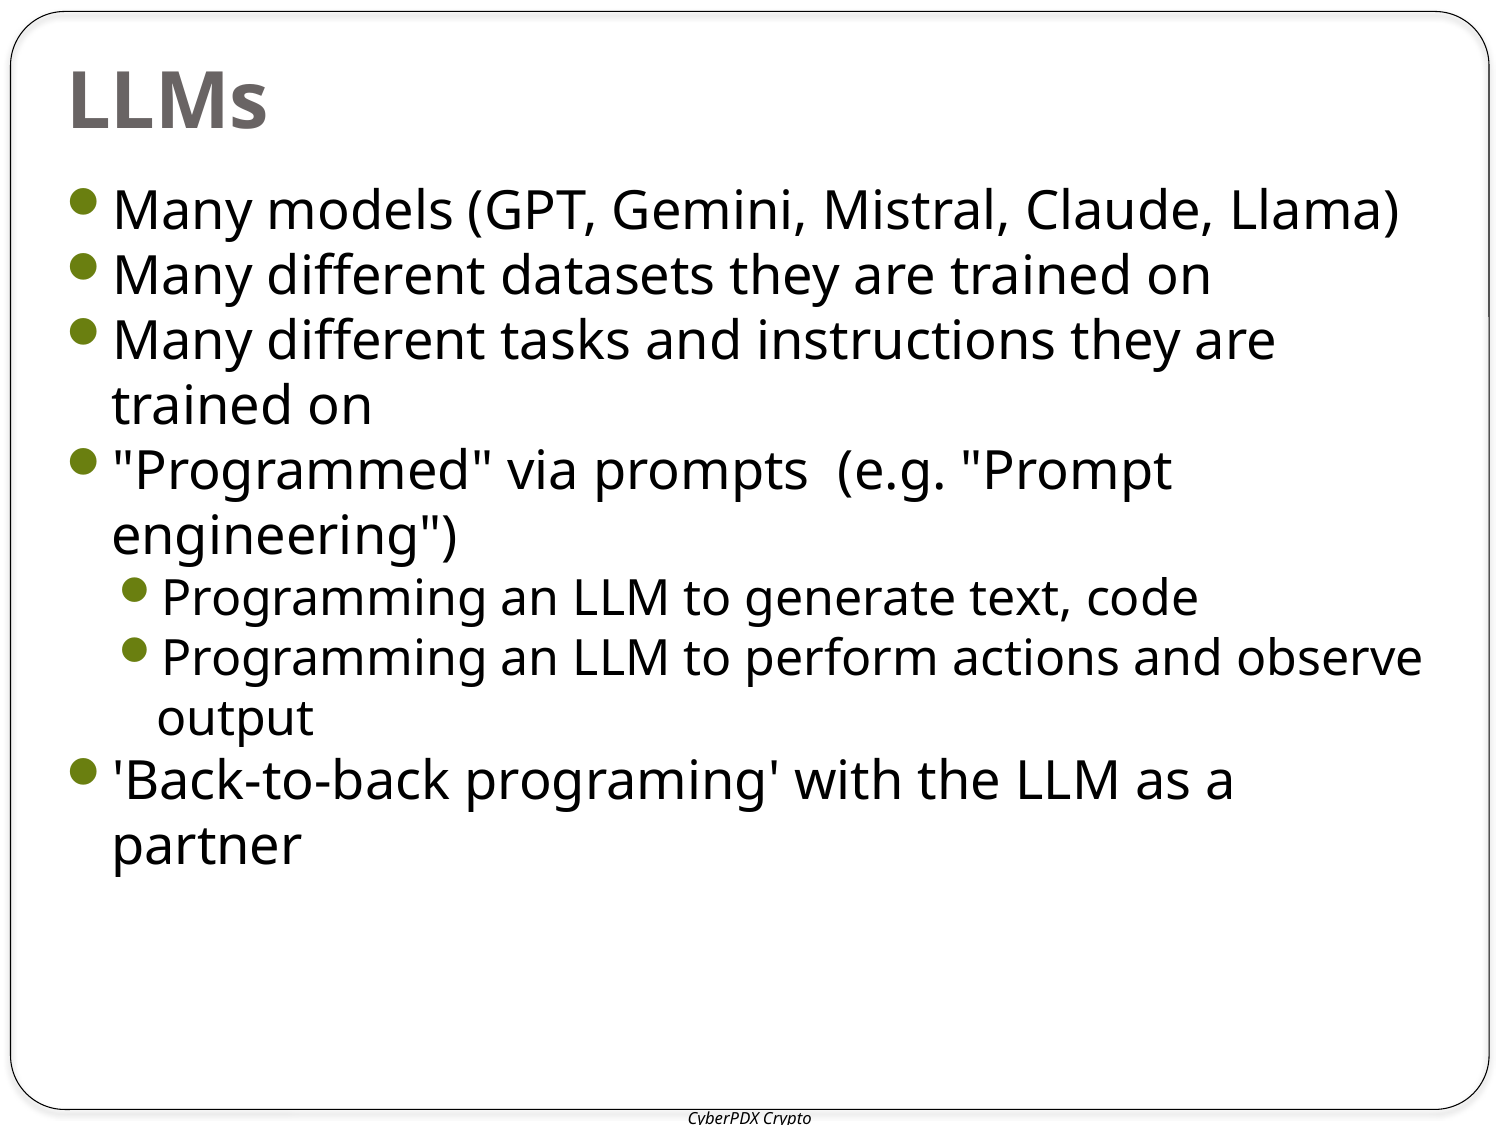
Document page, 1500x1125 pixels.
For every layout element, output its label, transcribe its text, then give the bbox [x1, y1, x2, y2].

title LLMs [51, 34, 1449, 159]
list Many models (GPT, Gemini, Mistral, Claude, Llama) Many different datasets they are trained on Many different tasks and instructions they are trained on "Programmed" via prompts (e.g. "Prompt engineering") Programming an LLM to generate text, code Programming an LLM to perform actions and observe output 'Back-to-back programing' with the LLM as a partner [51, 159, 1449, 1039]
